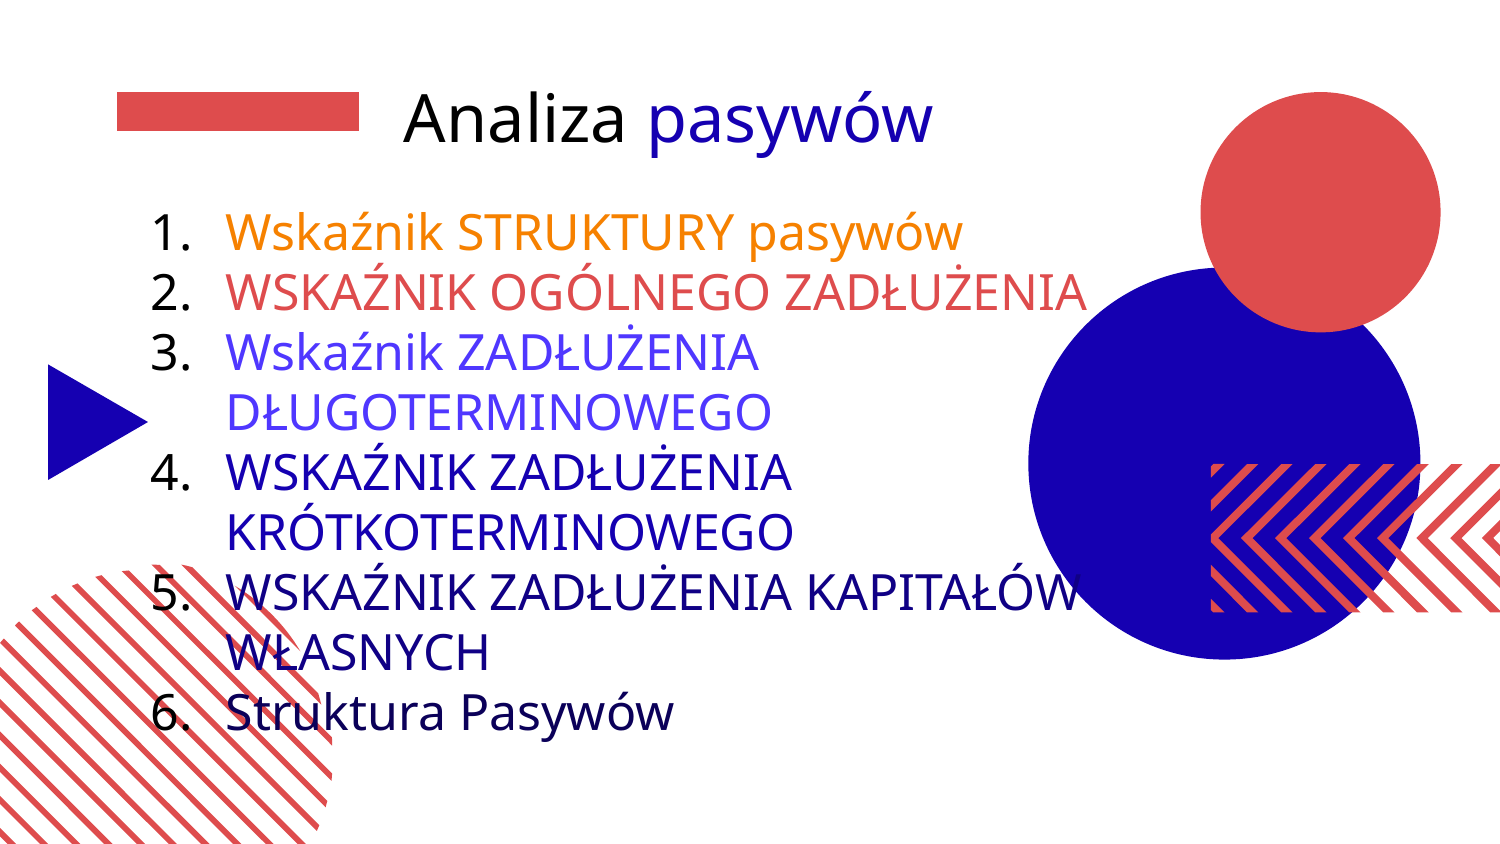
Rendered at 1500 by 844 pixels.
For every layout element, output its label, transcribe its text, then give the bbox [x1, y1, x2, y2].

text_box Wskaźnik STRUKTURY pasywów WSKAŹNIK OGÓLNEGO ZADŁUŻENIA Wskaźnik ZADŁUŻENIA DŁUGOTERMINOWEGO WSKAŹNIK ZADŁUŻENIA KRÓTKOTERMINOWEGO WSKAŹNIK ZADŁUŻENIA KAPITAŁÓW WŁASNYCH Struktura Pasywów [135, 192, 1118, 748]
title Analiza pasywów [389, 60, 1500, 155]
